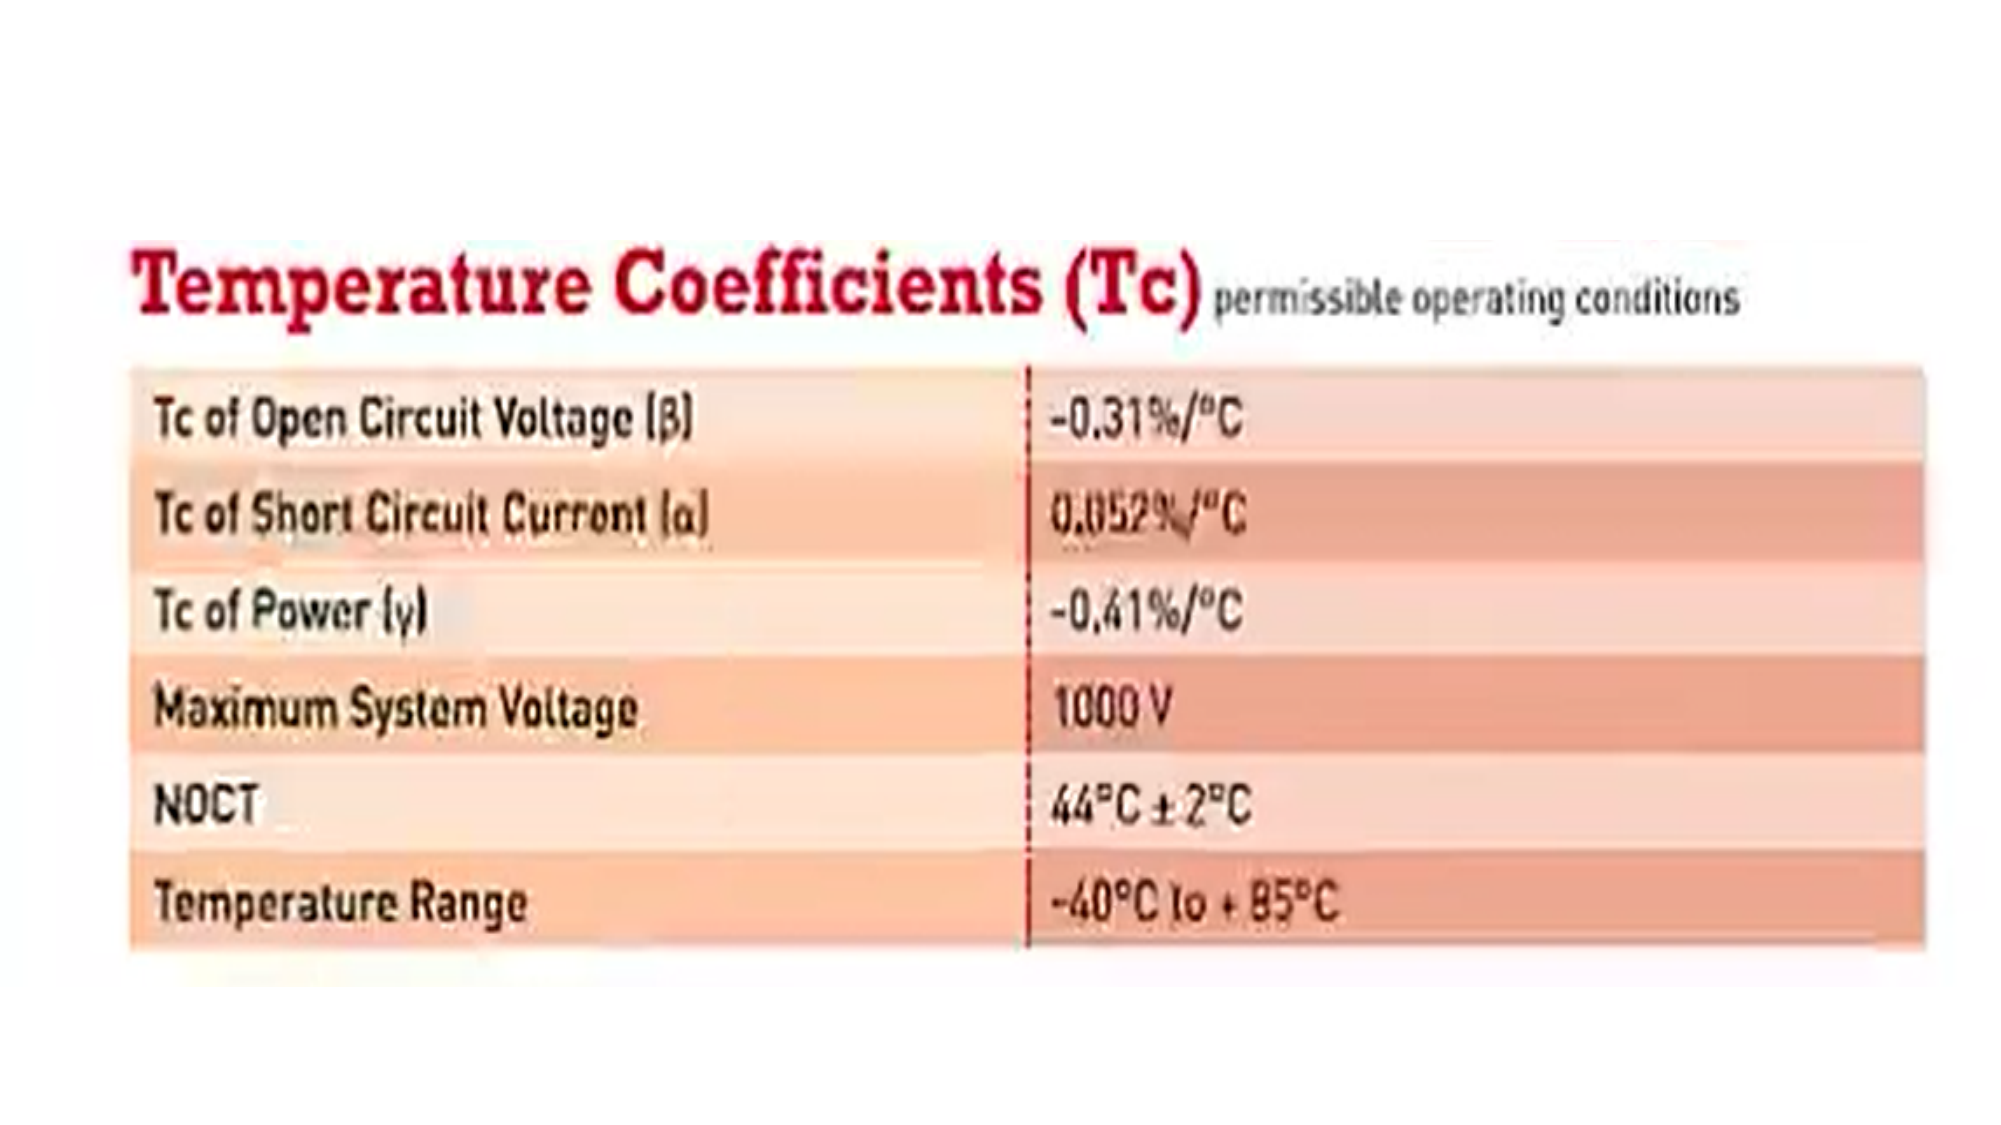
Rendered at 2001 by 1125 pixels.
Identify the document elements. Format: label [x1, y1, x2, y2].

list [0, 240, 2000, 987]
